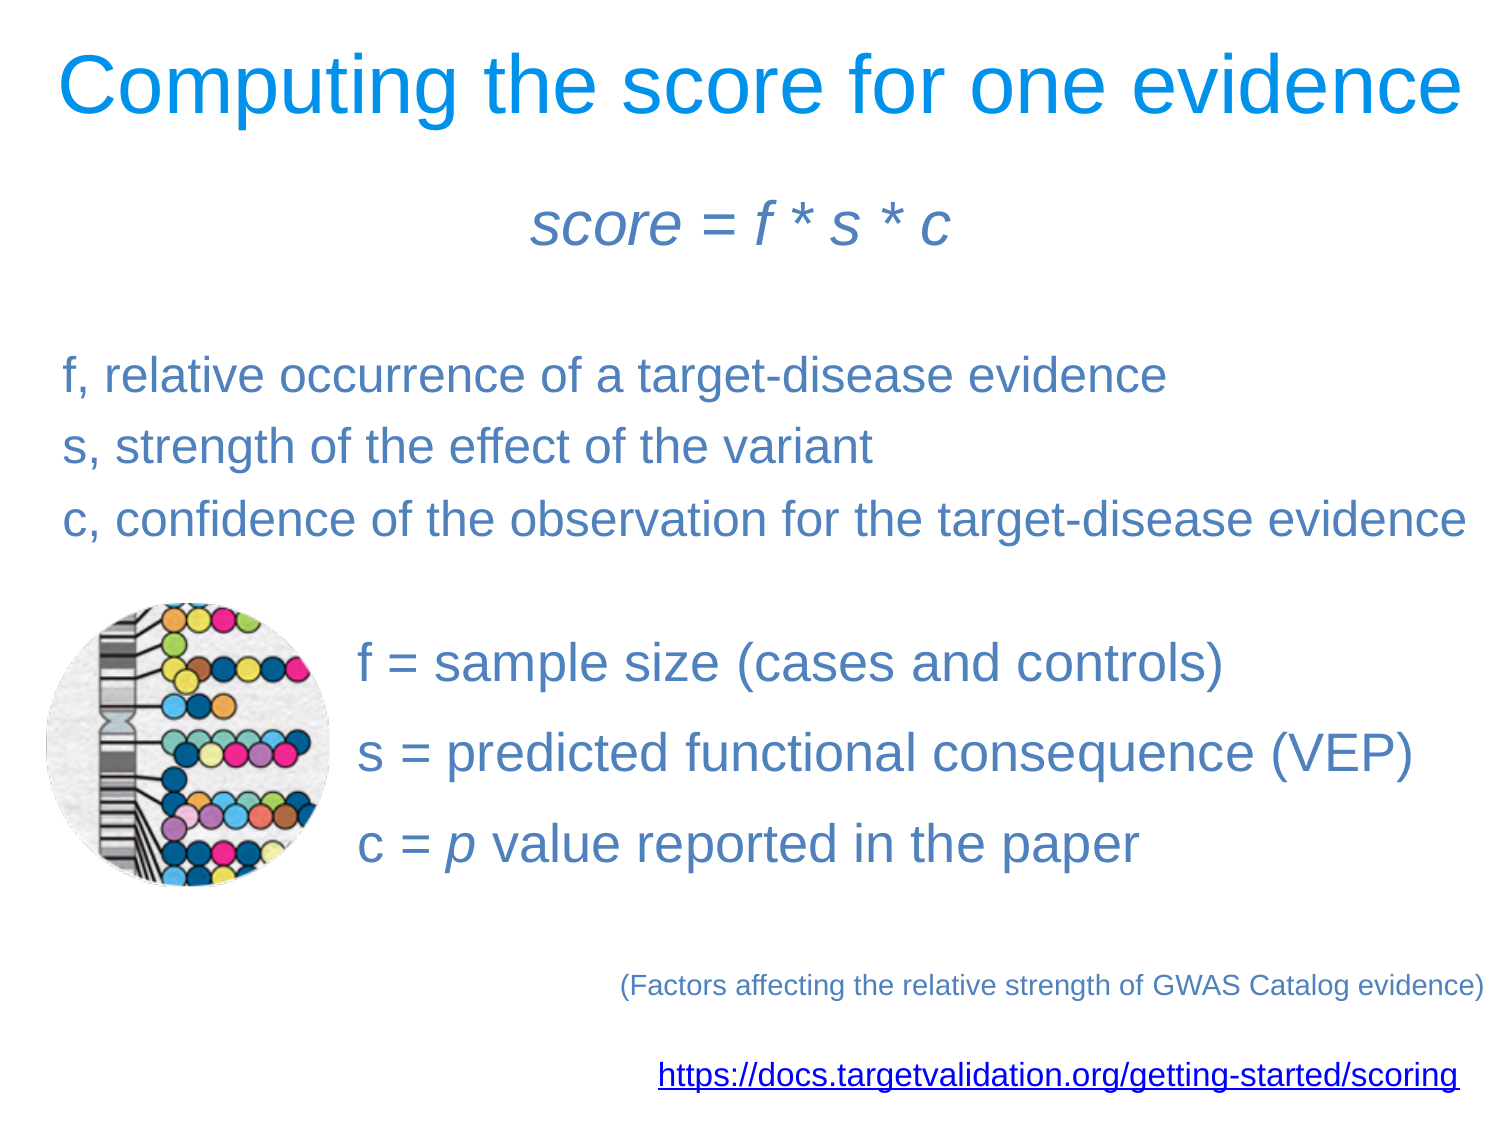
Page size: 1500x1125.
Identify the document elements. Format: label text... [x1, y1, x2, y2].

text_box f = sample size (cases and controls) s = predicted functional consequence (VEP) c = p value reported in the paper [343, 606, 1500, 929]
text_box https://docs.targetvalidation.org/getting-started/scoring [366, 1045, 1475, 1125]
text_box score = f * s * c f, relative occurrence of a target-disease evidence s, strength of the effect of the variant c, confidence of the observation for the target-disease evidence [0, 160, 1492, 554]
text_box Computing the score for one evidence [0, 2, 1500, 96]
text_box [0, 96, 1500, 284]
text_box (Factors affecting the relative strength of GWAS Catalog evidence) [45, 951, 1500, 1009]
picture [45, 603, 330, 888]
